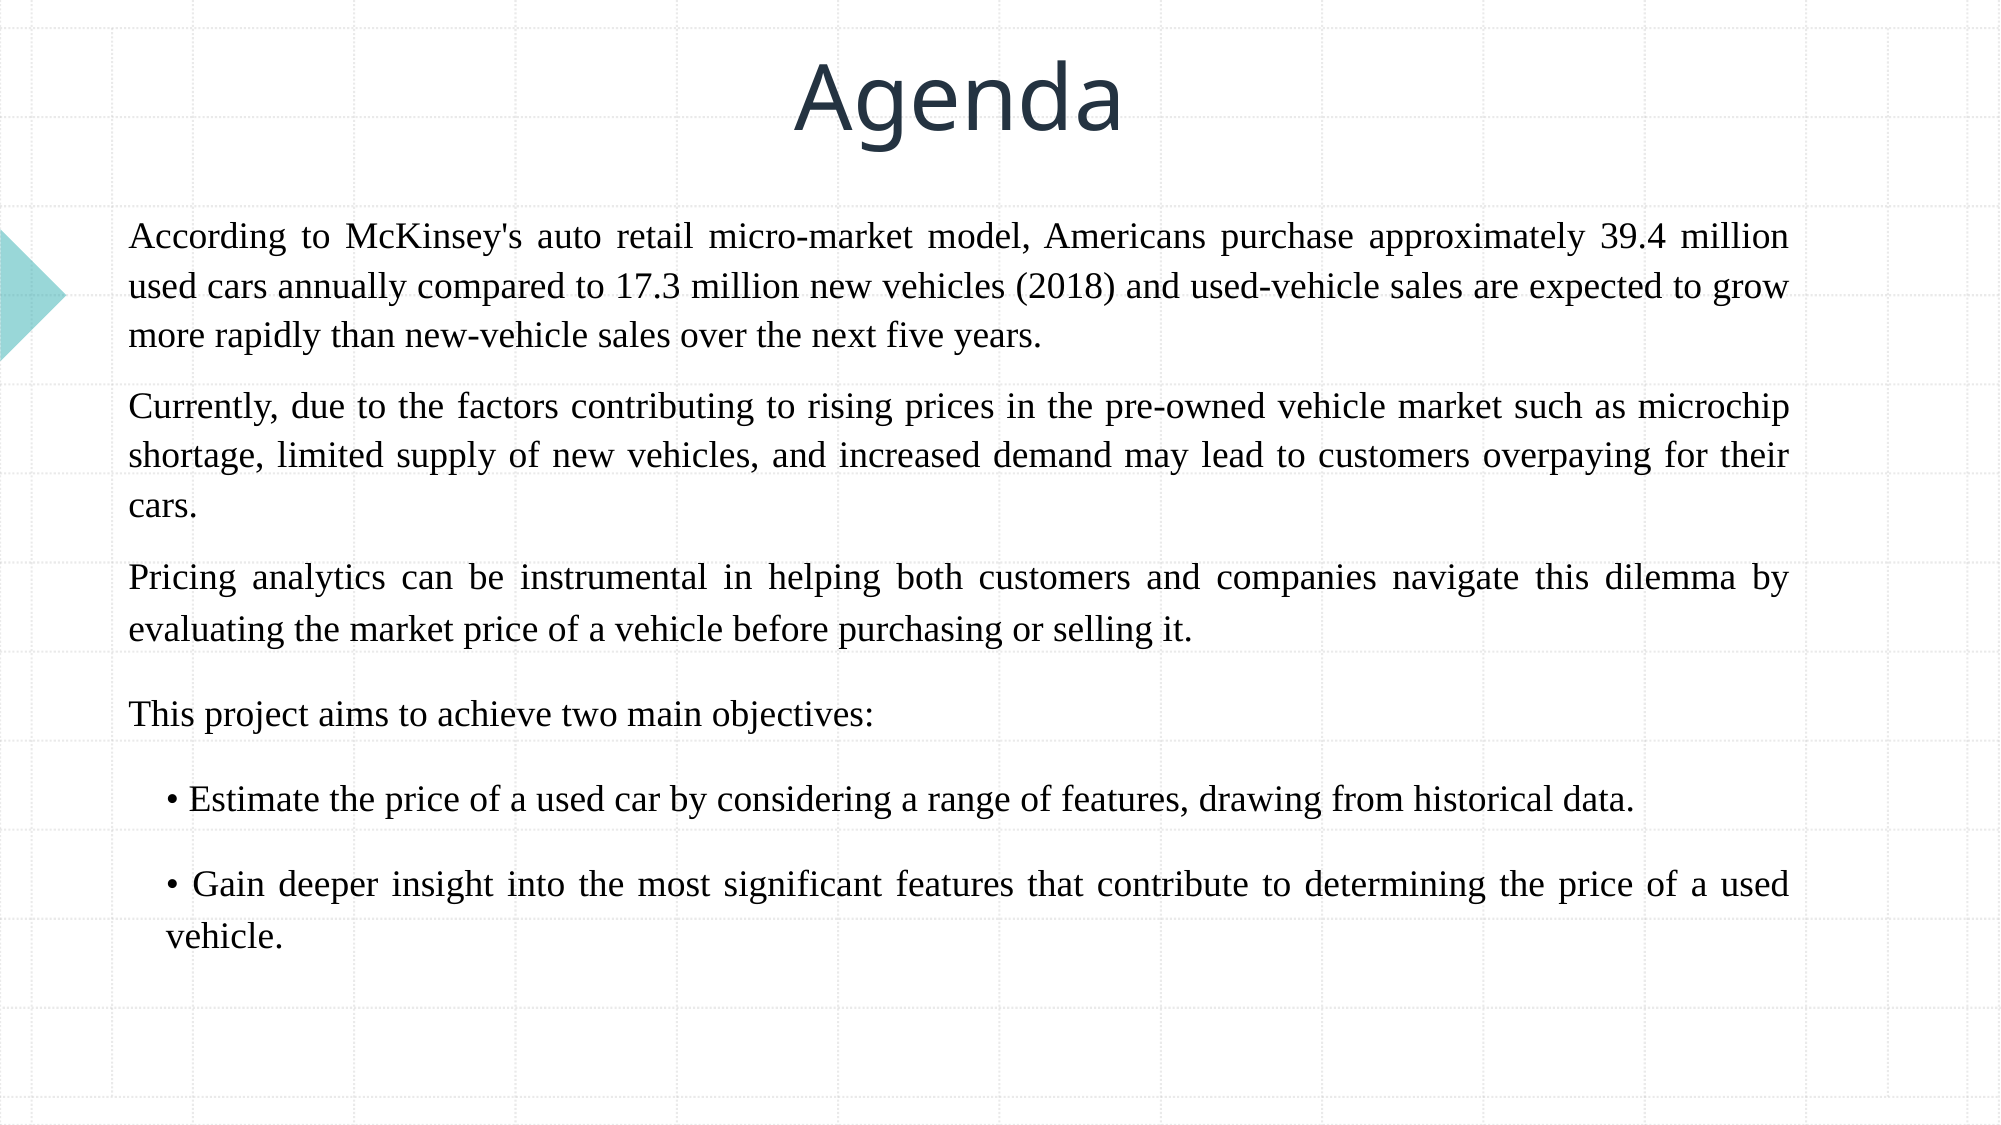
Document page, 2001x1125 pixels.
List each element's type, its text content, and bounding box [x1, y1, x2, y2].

title Agenda [113, 23, 1808, 157]
list According to McKinsey's auto retail micro-market model, Americans purchase approximately 39.4 million used cars annually compared to 17.3 million new vehicles (2018) and used-vehicle sales are expected to grow more rapidly than new-vehicle sales over the next five years. Currently, due to the factors contributing to rising prices in the pre-owned vehicle market such as microchip shortage, limited supply of new vehicles, and increased demand may lead to customers overpaying for their cars. Pricing analytics can be instrumental in helping both customers and companies navigate this dilemma by evaluating the market price of a vehicle before purchasing or selling it. This project aims to achieve two main objectives: • Estimate the price of a used car by considering a range of features, drawing from historical data. • Gain deeper insight into the most significant features that contribute to determining the price of a used vehicle. [113, 199, 1808, 969]
